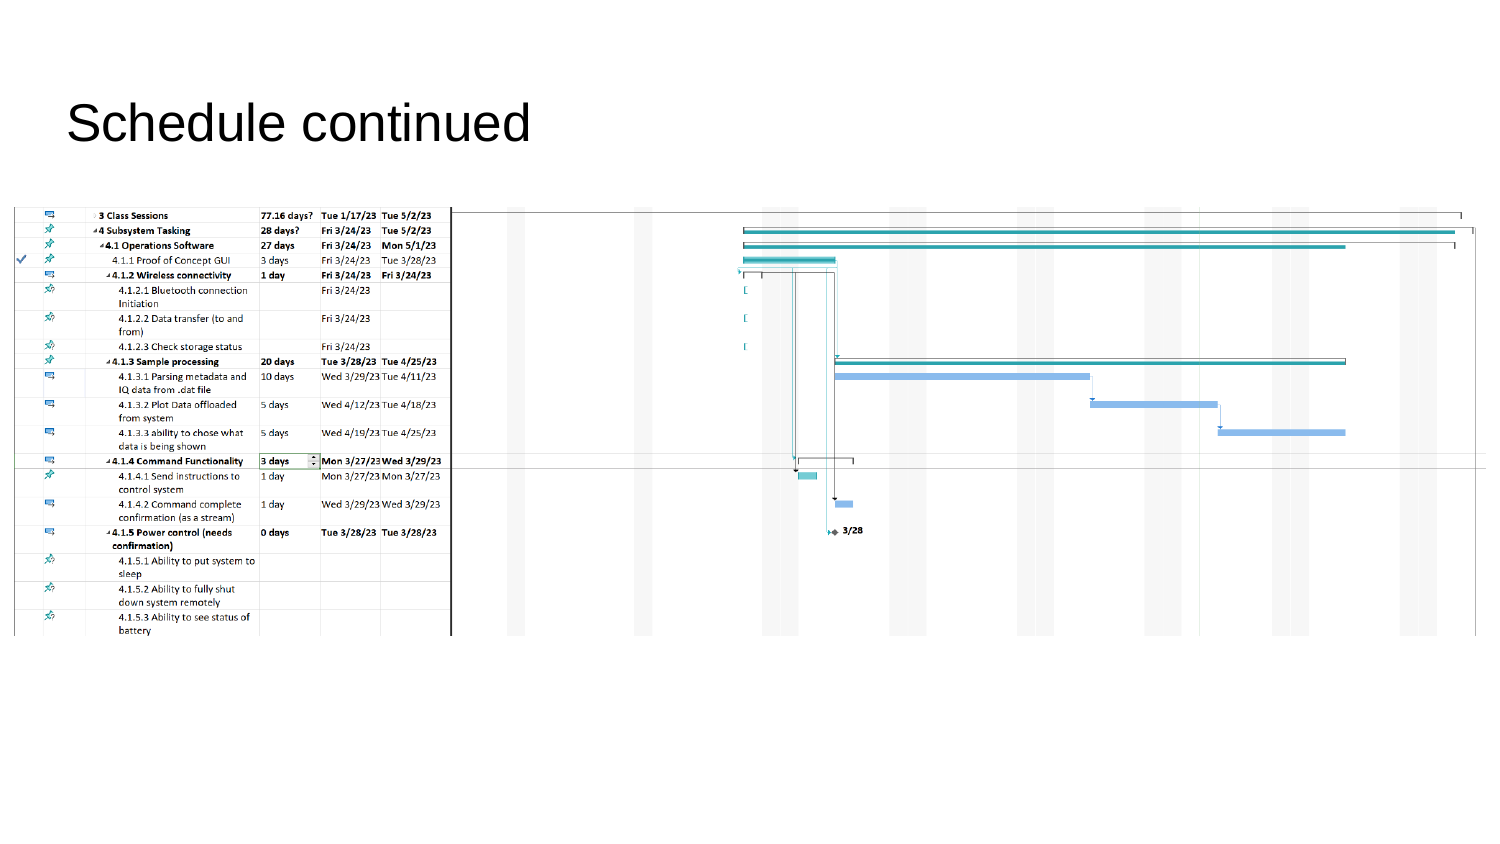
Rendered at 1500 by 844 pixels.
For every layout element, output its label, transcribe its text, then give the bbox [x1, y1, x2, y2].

picture [14, 207, 1486, 637]
title Schedule continued [51, 72, 1449, 167]
